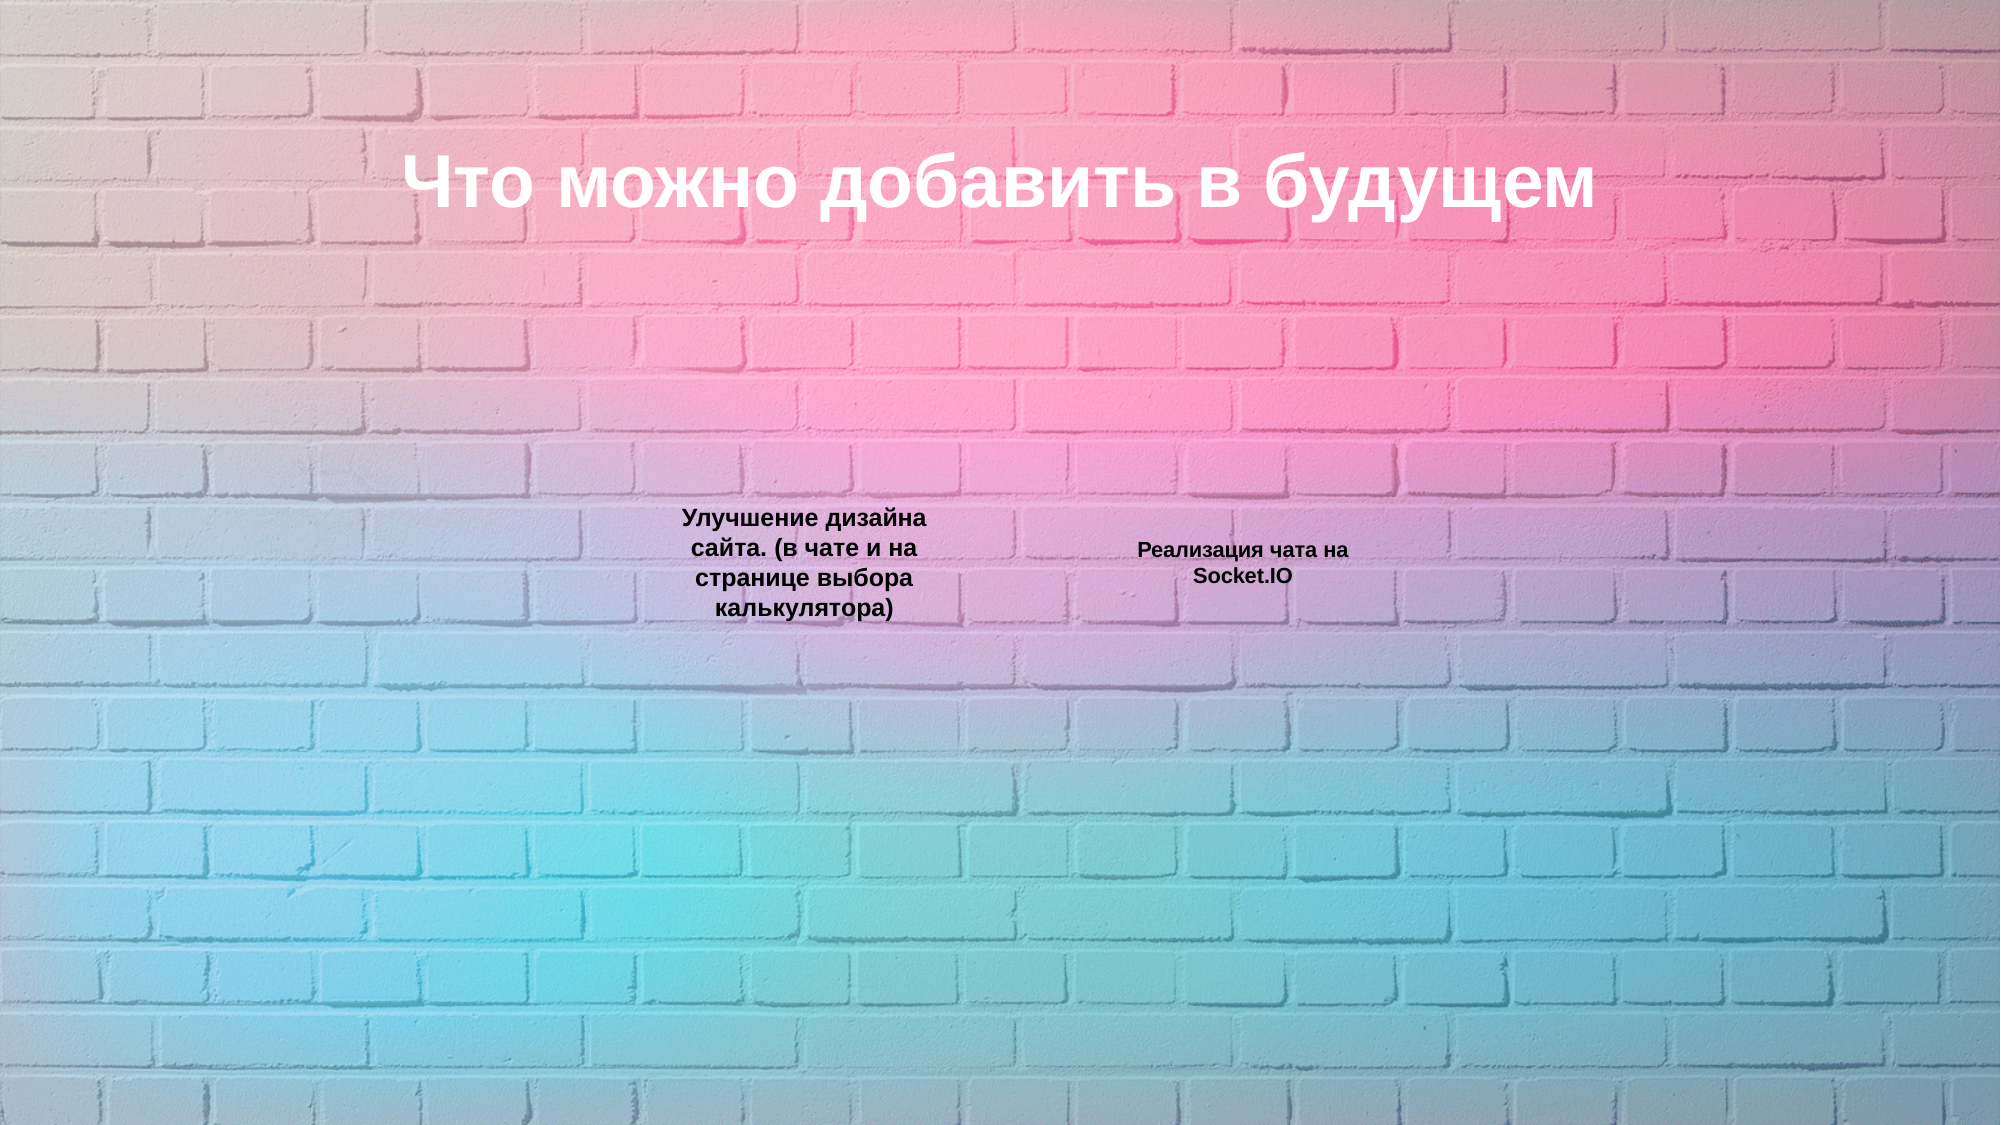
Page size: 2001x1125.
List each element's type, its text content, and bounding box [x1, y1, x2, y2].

text_box Реализация чата на Socket.IO [1095, 528, 1391, 596]
text_box Что можно добавить в будущем [351, 125, 1649, 231]
text_box Улучшение дизайна сайта. (в чате и на странице выбора калькулятора) [656, 494, 953, 629]
picture [0, 0, 2000, 1125]
